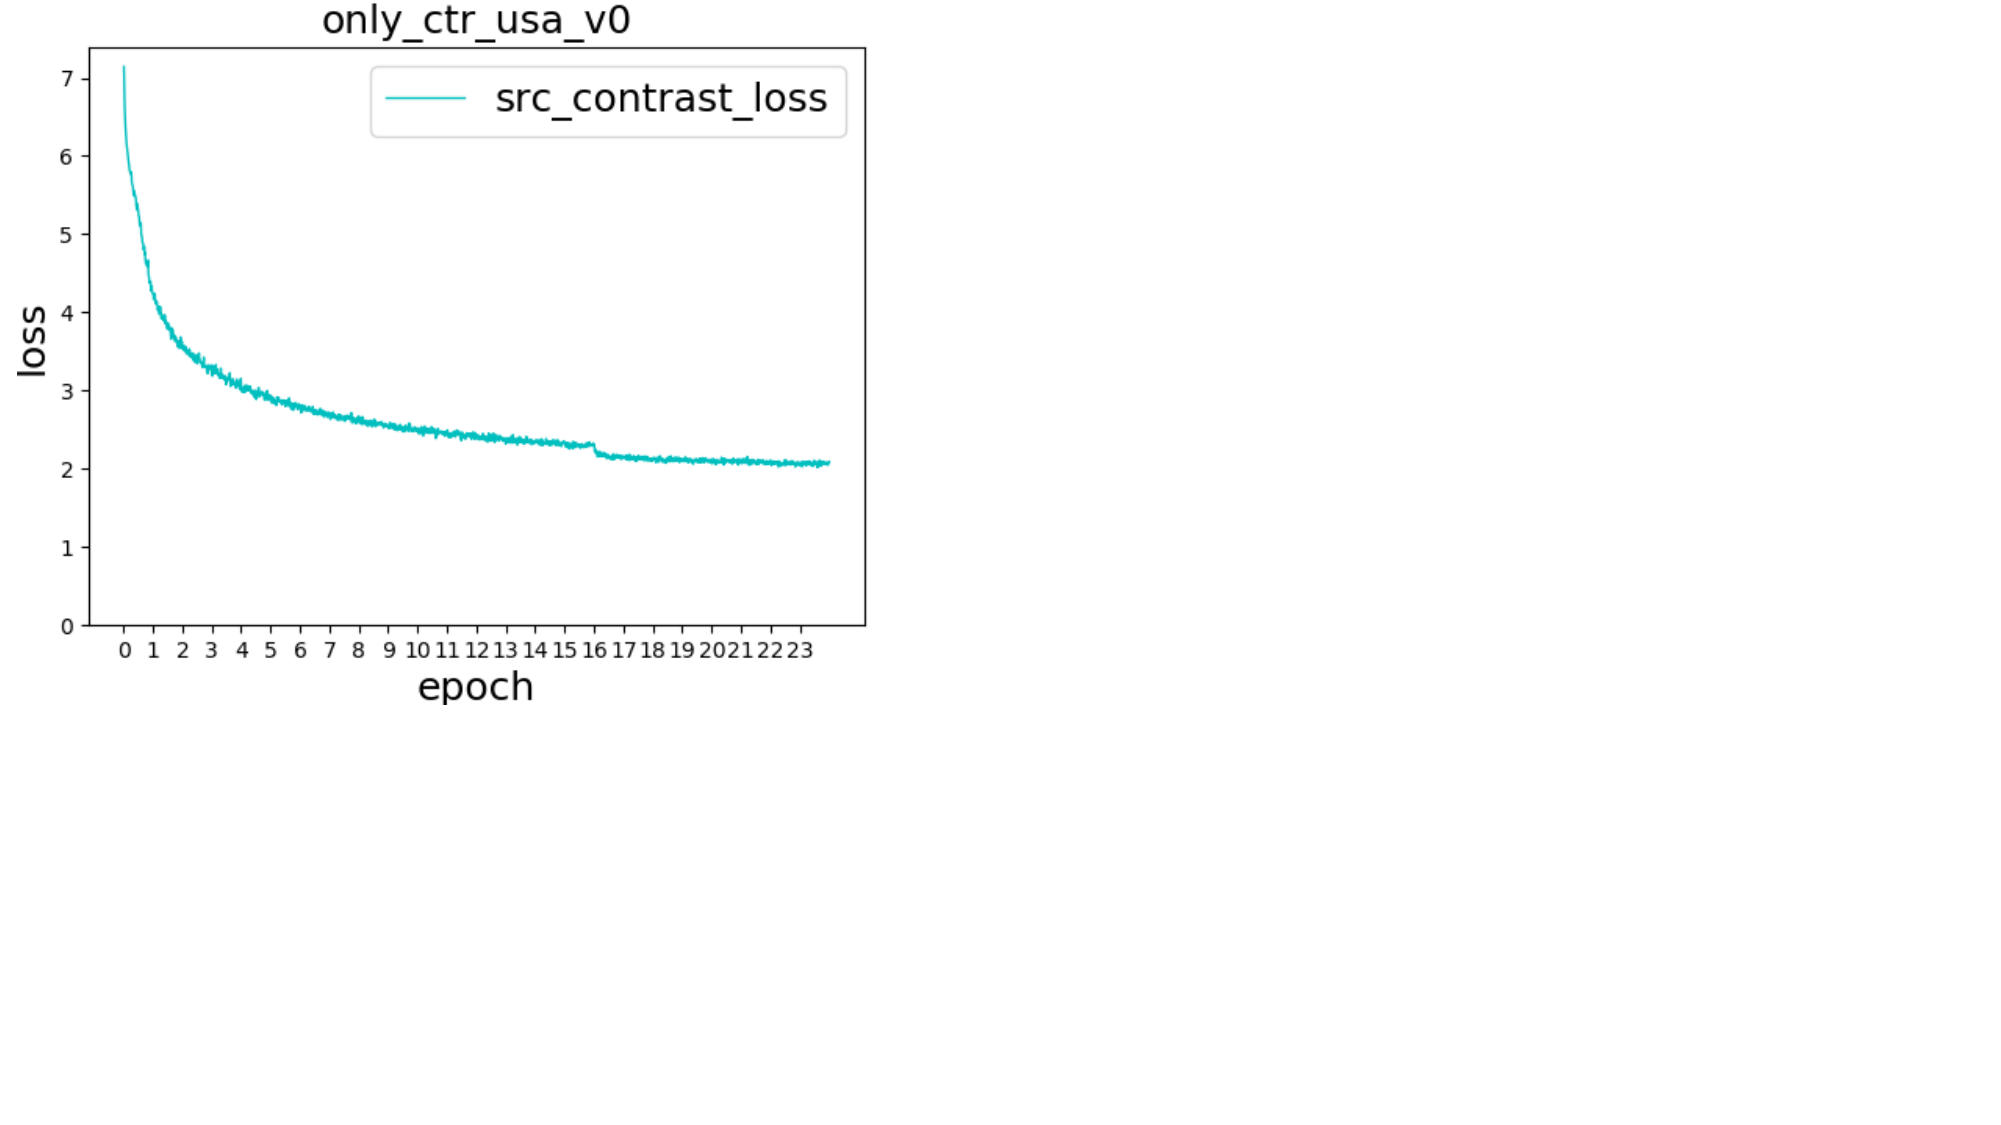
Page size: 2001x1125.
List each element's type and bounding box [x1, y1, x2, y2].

picture [17, 0, 882, 705]
